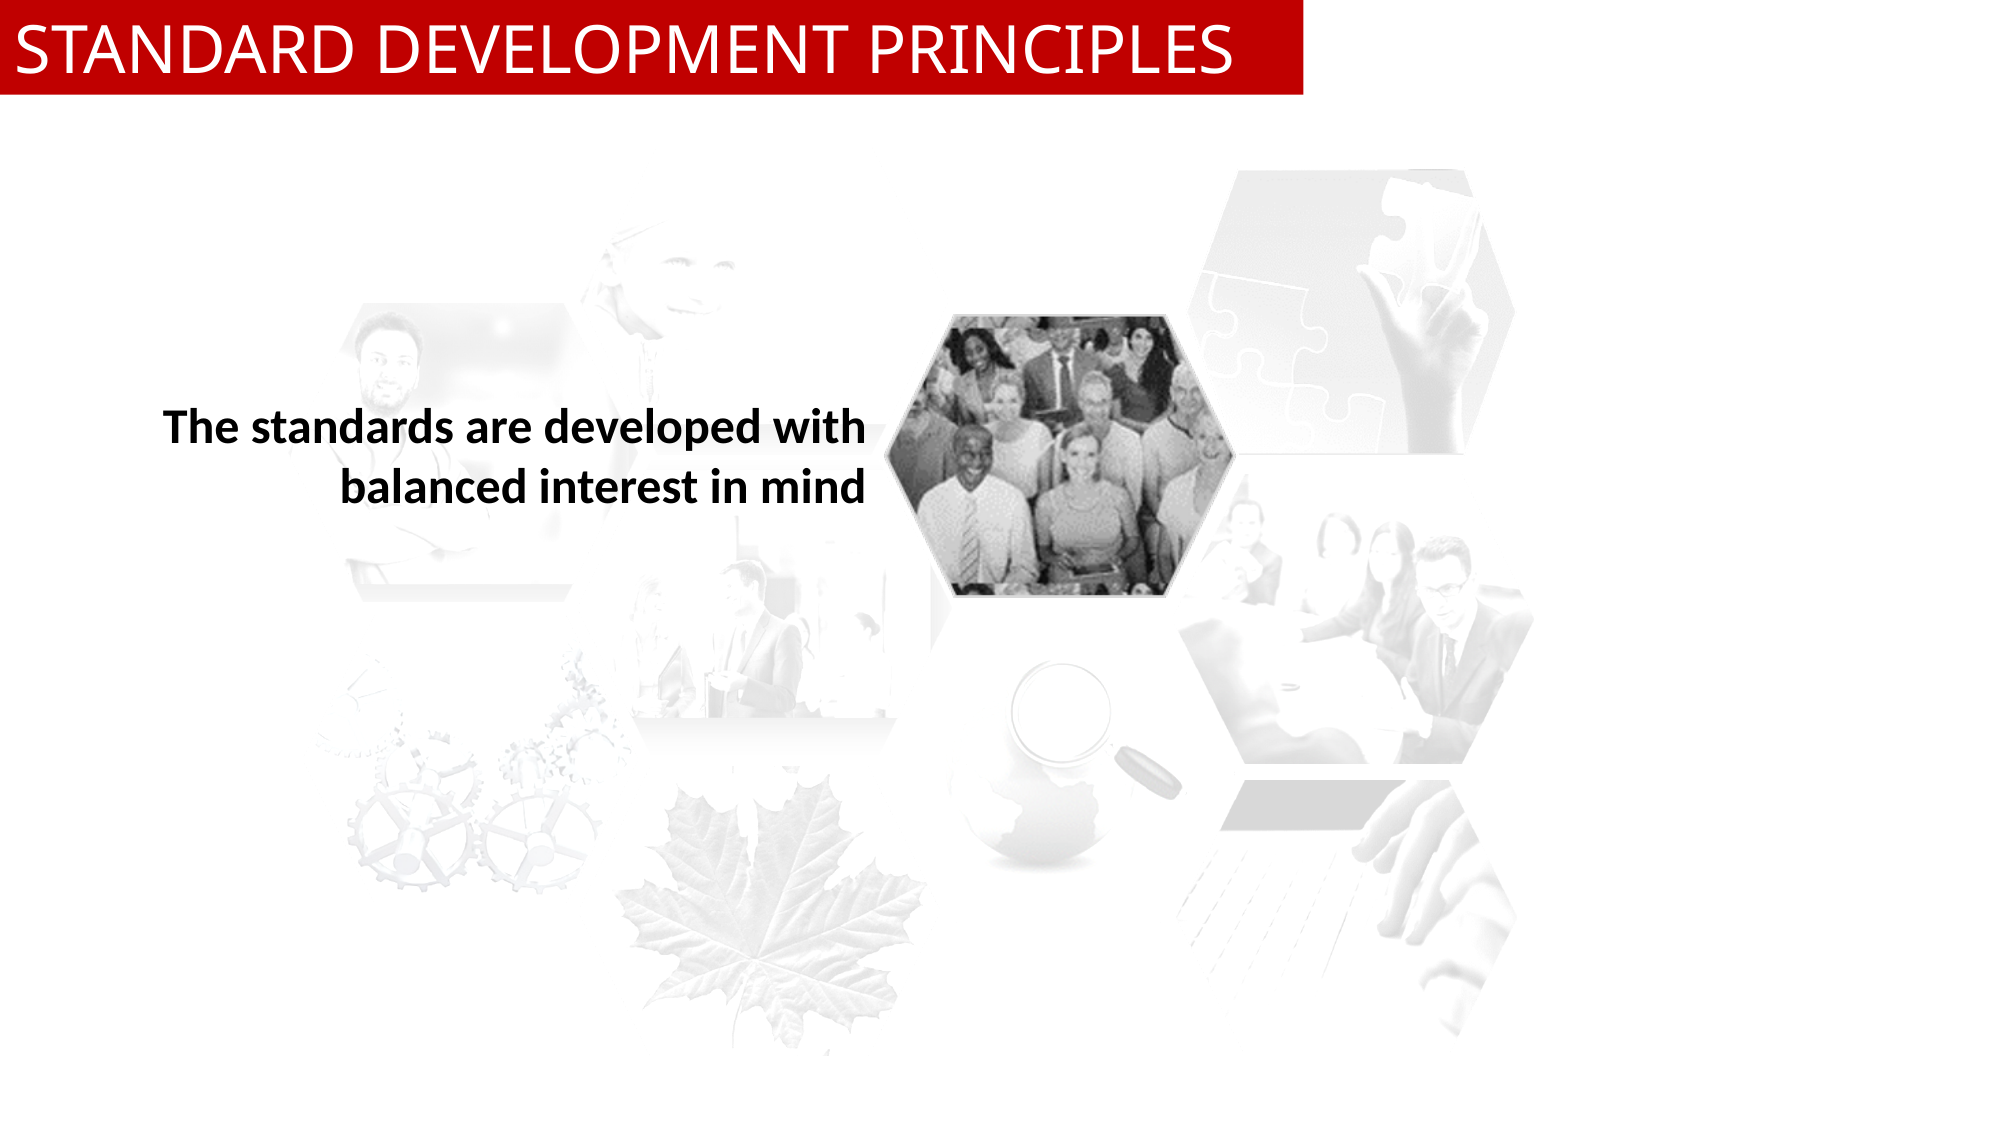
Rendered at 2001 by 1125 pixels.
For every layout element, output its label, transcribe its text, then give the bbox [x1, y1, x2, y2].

text_box STANDARD DEVELOPMENT PRINCIPLES [0, 0, 1304, 95]
text_box The standards are developed with balanced interest in mind [638, 455, 882, 460]
picture [288, 146, 1534, 1056]
text_box The standards are developed with balanced interest in mind [130, 386, 288, 521]
